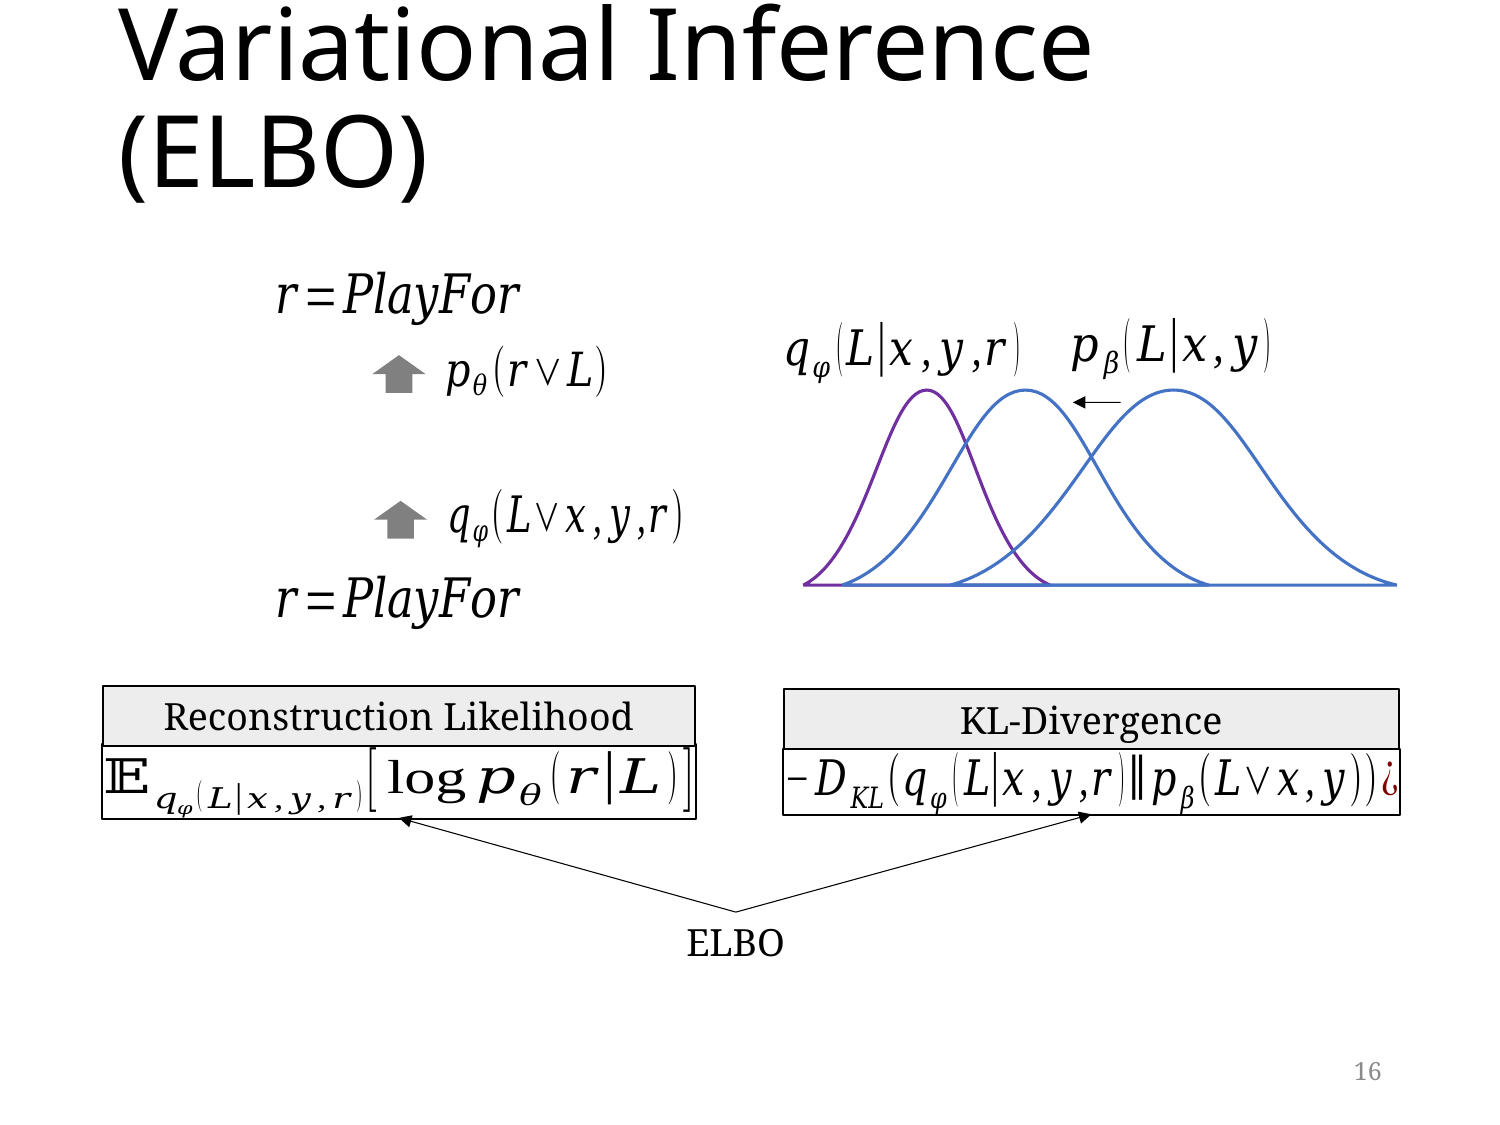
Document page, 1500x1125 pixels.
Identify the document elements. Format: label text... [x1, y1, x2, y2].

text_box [103, 686, 695, 819]
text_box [398, 817, 735, 913]
title Variational Inference (ELBO) [103, 59, 1397, 144]
text_box ELBO [671, 913, 801, 972]
text_box [370, 499, 431, 540]
text_box [841, 389, 1210, 587]
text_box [783, 689, 1400, 815]
text_box [369, 353, 429, 394]
text_box [802, 389, 966, 587]
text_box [735, 814, 1092, 913]
slide_number 15 [1275, 1042, 1397, 1103]
text_box [1091, 389, 1398, 587]
